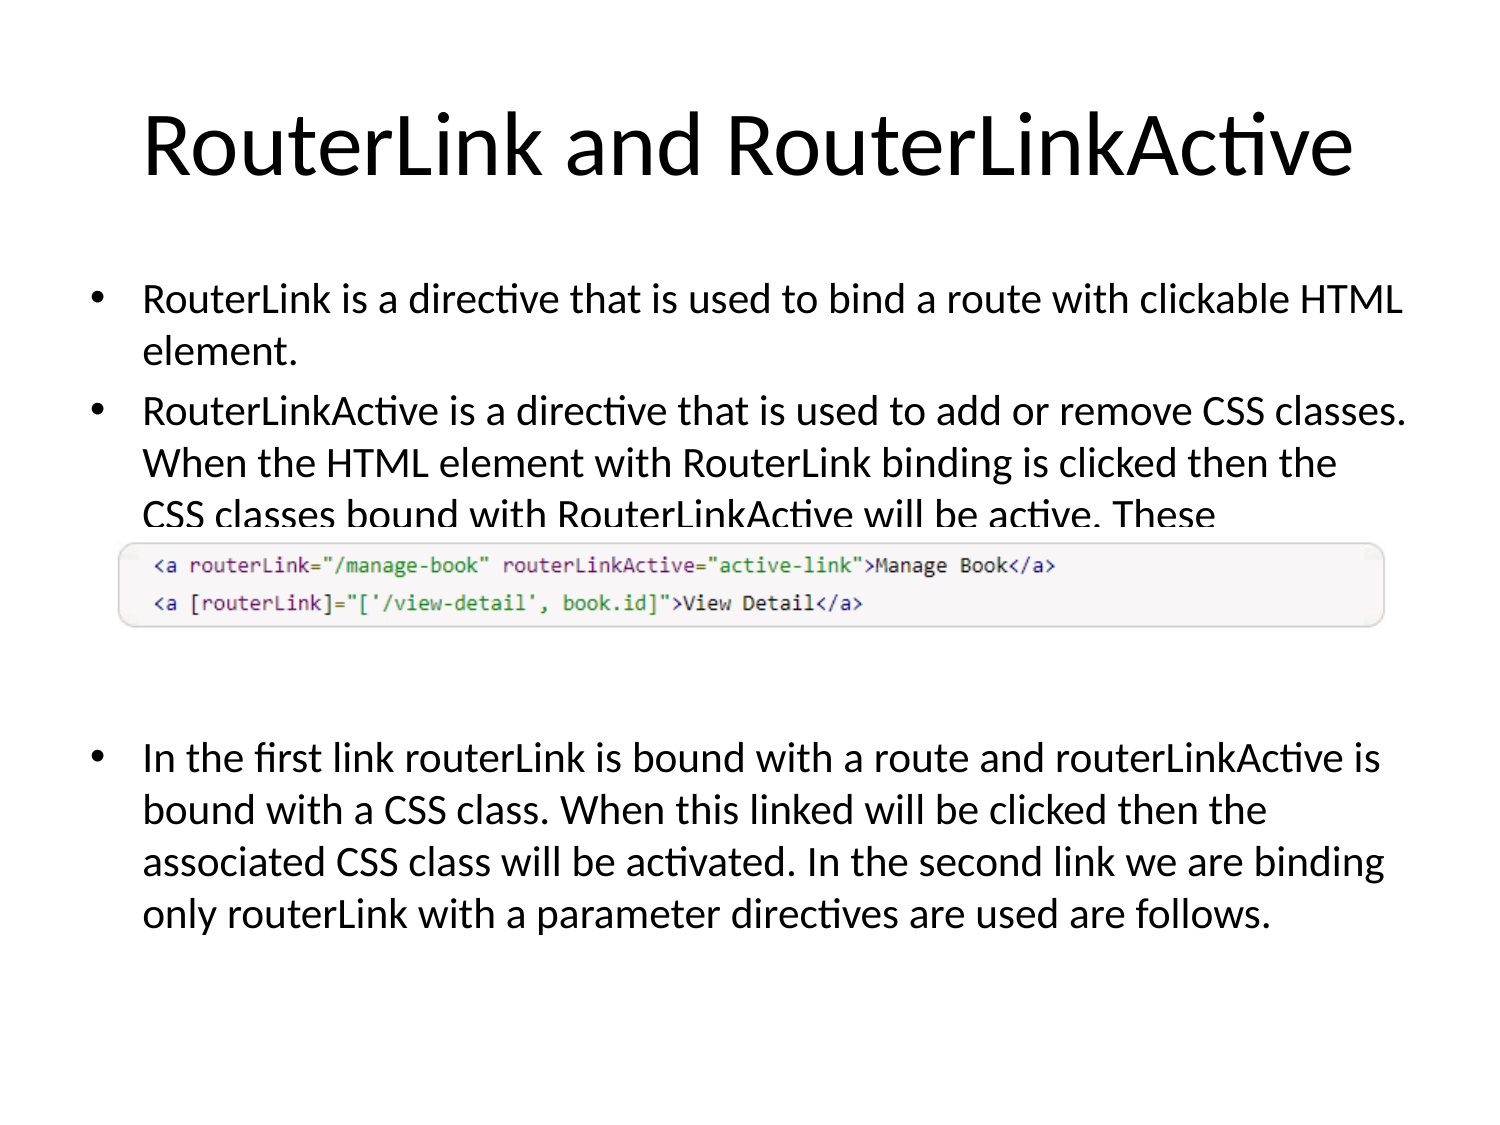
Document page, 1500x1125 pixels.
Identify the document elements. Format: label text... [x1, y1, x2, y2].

list RouterLink is a directive that is used to bind a route with clickable HTML element. RouterLinkActive is a directive that is used to add or remove CSS classes. When the HTML element with RouterLink binding is clicked then the CSS classes bound with RouterLinkActive will be active. These In the first link routerLink is bound with a route and routerLinkActive is bound with a CSS class. When this linked will be clicked then the associated CSS class will be activated. In the second link we are binding only routerLink with a parameter directives are used are follows. [75, 642, 1425, 1005]
title RouterLink and RouterLinkActive [75, 45, 1425, 233]
picture [76, 527, 1468, 635]
list RouterLink is a directive that is used to bind a route with clickable HTML element. RouterLinkActive is a directive that is used to add or remove CSS classes. When the HTML element with RouterLink binding is clicked then the CSS classes bound with RouterLinkActive will be active. These In the first link routerLink is bound with a route and routerLinkActive is bound with a CSS class. When this linked will be clicked then the associated CSS class will be activated. In the second link we are binding only routerLink with a parameter directives are used are follows. [75, 262, 1425, 527]
